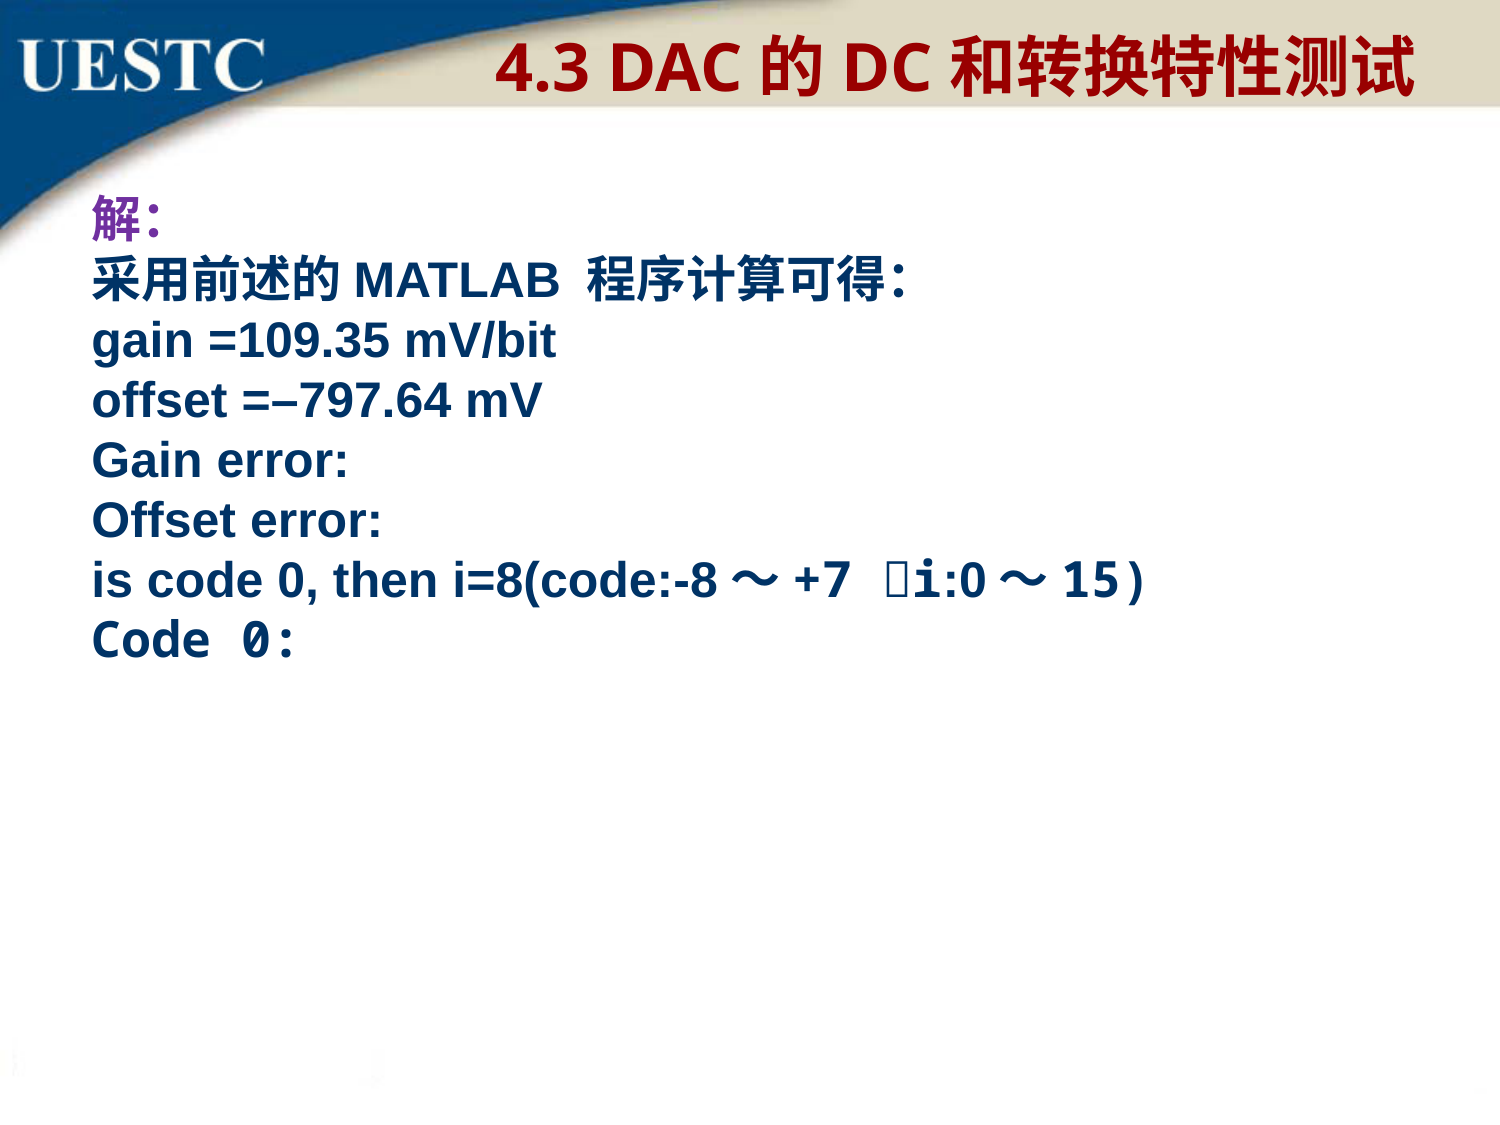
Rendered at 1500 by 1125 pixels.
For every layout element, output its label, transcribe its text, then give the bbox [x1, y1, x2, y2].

picture [0, 0, 1500, 1125]
text_box 4.3 DAC的DC和转换特性测试 [456, 0, 1456, 140]
